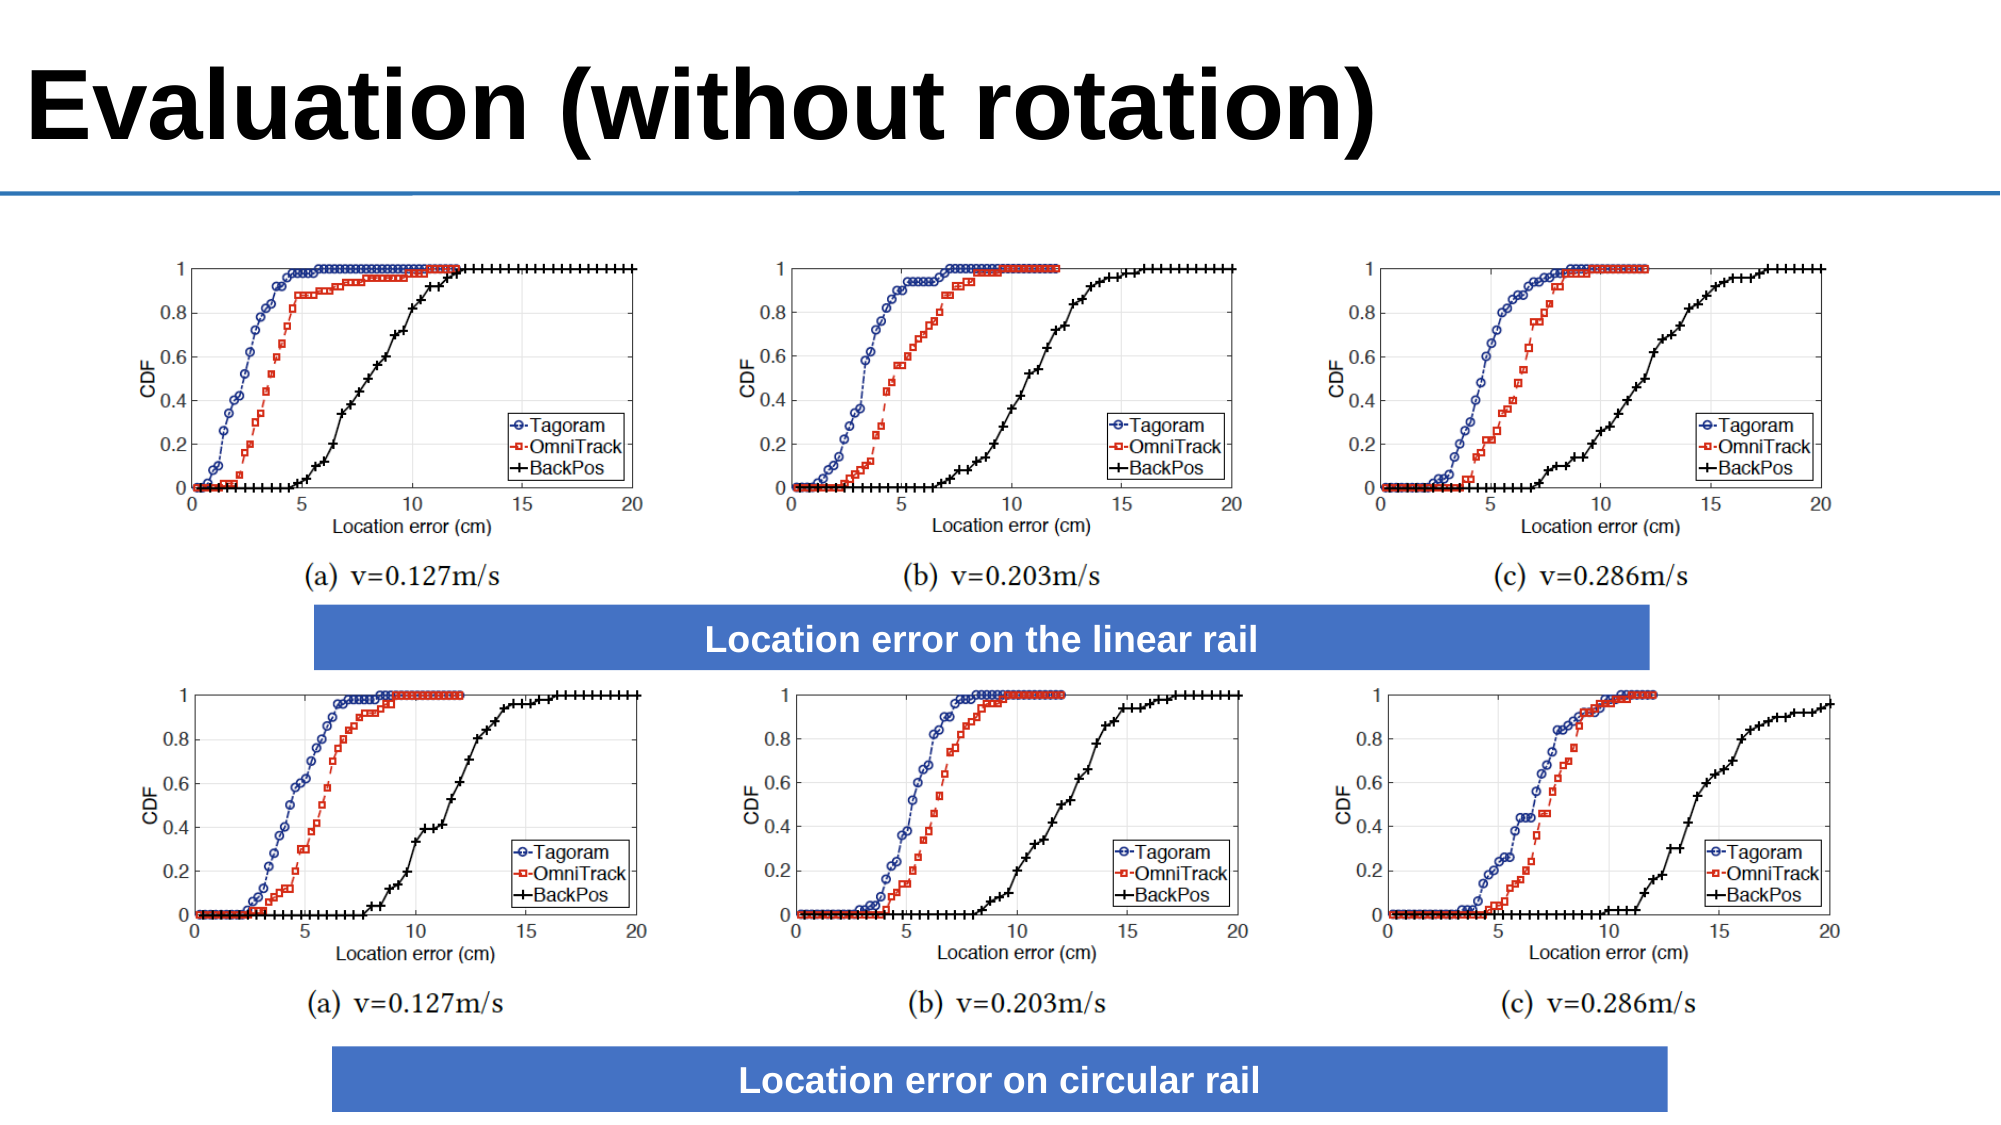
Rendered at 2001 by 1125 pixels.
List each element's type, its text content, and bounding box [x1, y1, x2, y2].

text_box Location error on circular rail [331, 1045, 1669, 1113]
title Evaluation (without rotation) [10, 48, 1736, 166]
text_box Location error on the linear rail [313, 604, 1651, 622]
picture [104, 622, 1936, 1036]
picture [104, 199, 1906, 599]
